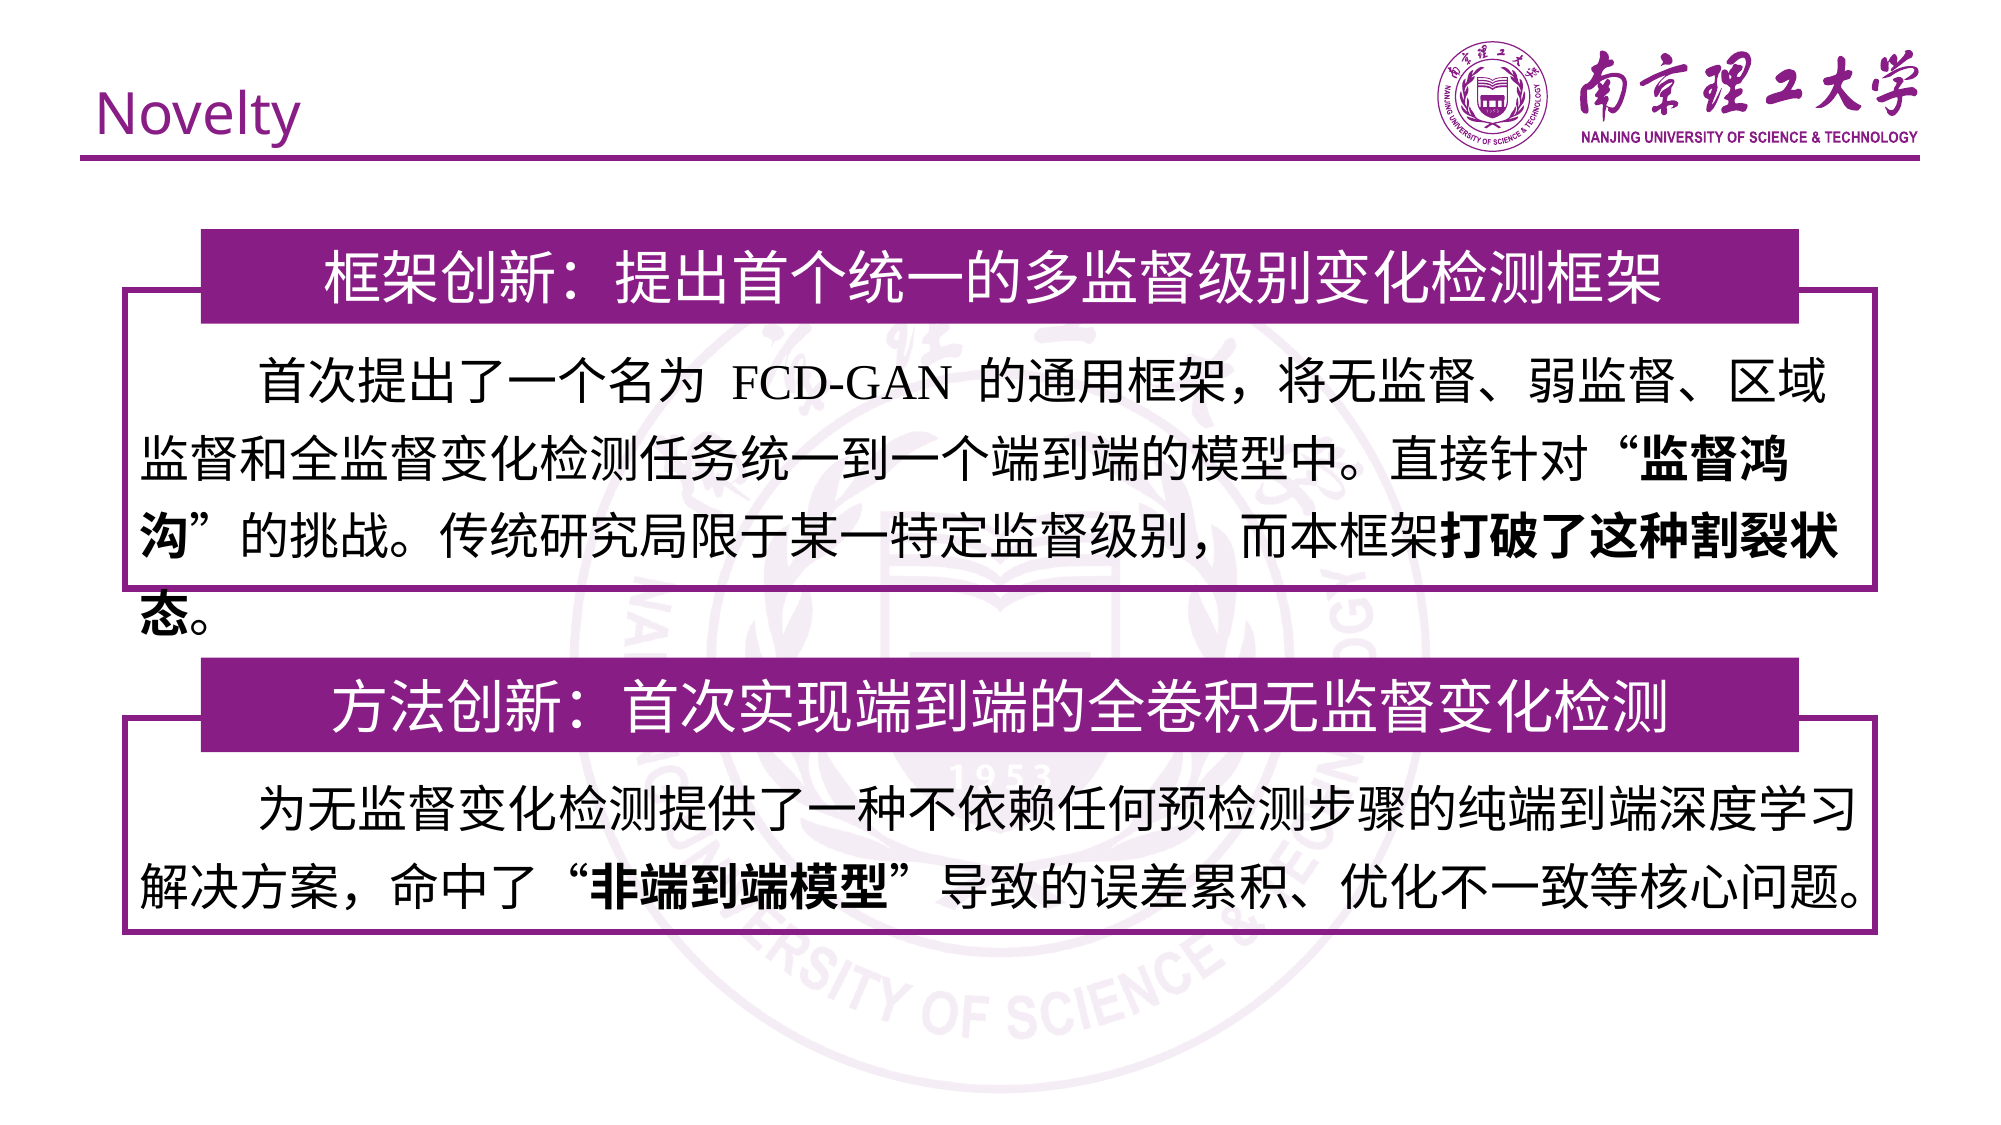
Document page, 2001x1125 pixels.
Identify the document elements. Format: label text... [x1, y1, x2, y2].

text_box [124, 717, 1876, 933]
text_box 方法创新：首次实现端到端的全卷积无监督变化检测 [200, 656, 1800, 752]
text_box [1800, 289, 1876, 590]
text_box 框架创新：提出首个统一的多监督级别变化检测框架 [200, 228, 1800, 323]
text_box 首次提出了一个名为 FCD-GAN 的通用框架，将无监督、弱监督、区域监督和全监督变化检测任务统一到一个端到端的模型中。直接针对“监督鸿沟”的挑战。传统研究局限于某一特定监督级别，而本框架打破了这种割裂状态。 [125, 323, 1875, 651]
text_box 为无监督变化检测提供了一种不依赖任何预检测步骤的纯端到端深度学习解决方案，命中了“非端到端模型”导致的误差累积、优化不一致等核心问题。 [125, 752, 1875, 923]
title Novelty [79, 60, 865, 171]
text_box [124, 289, 200, 590]
